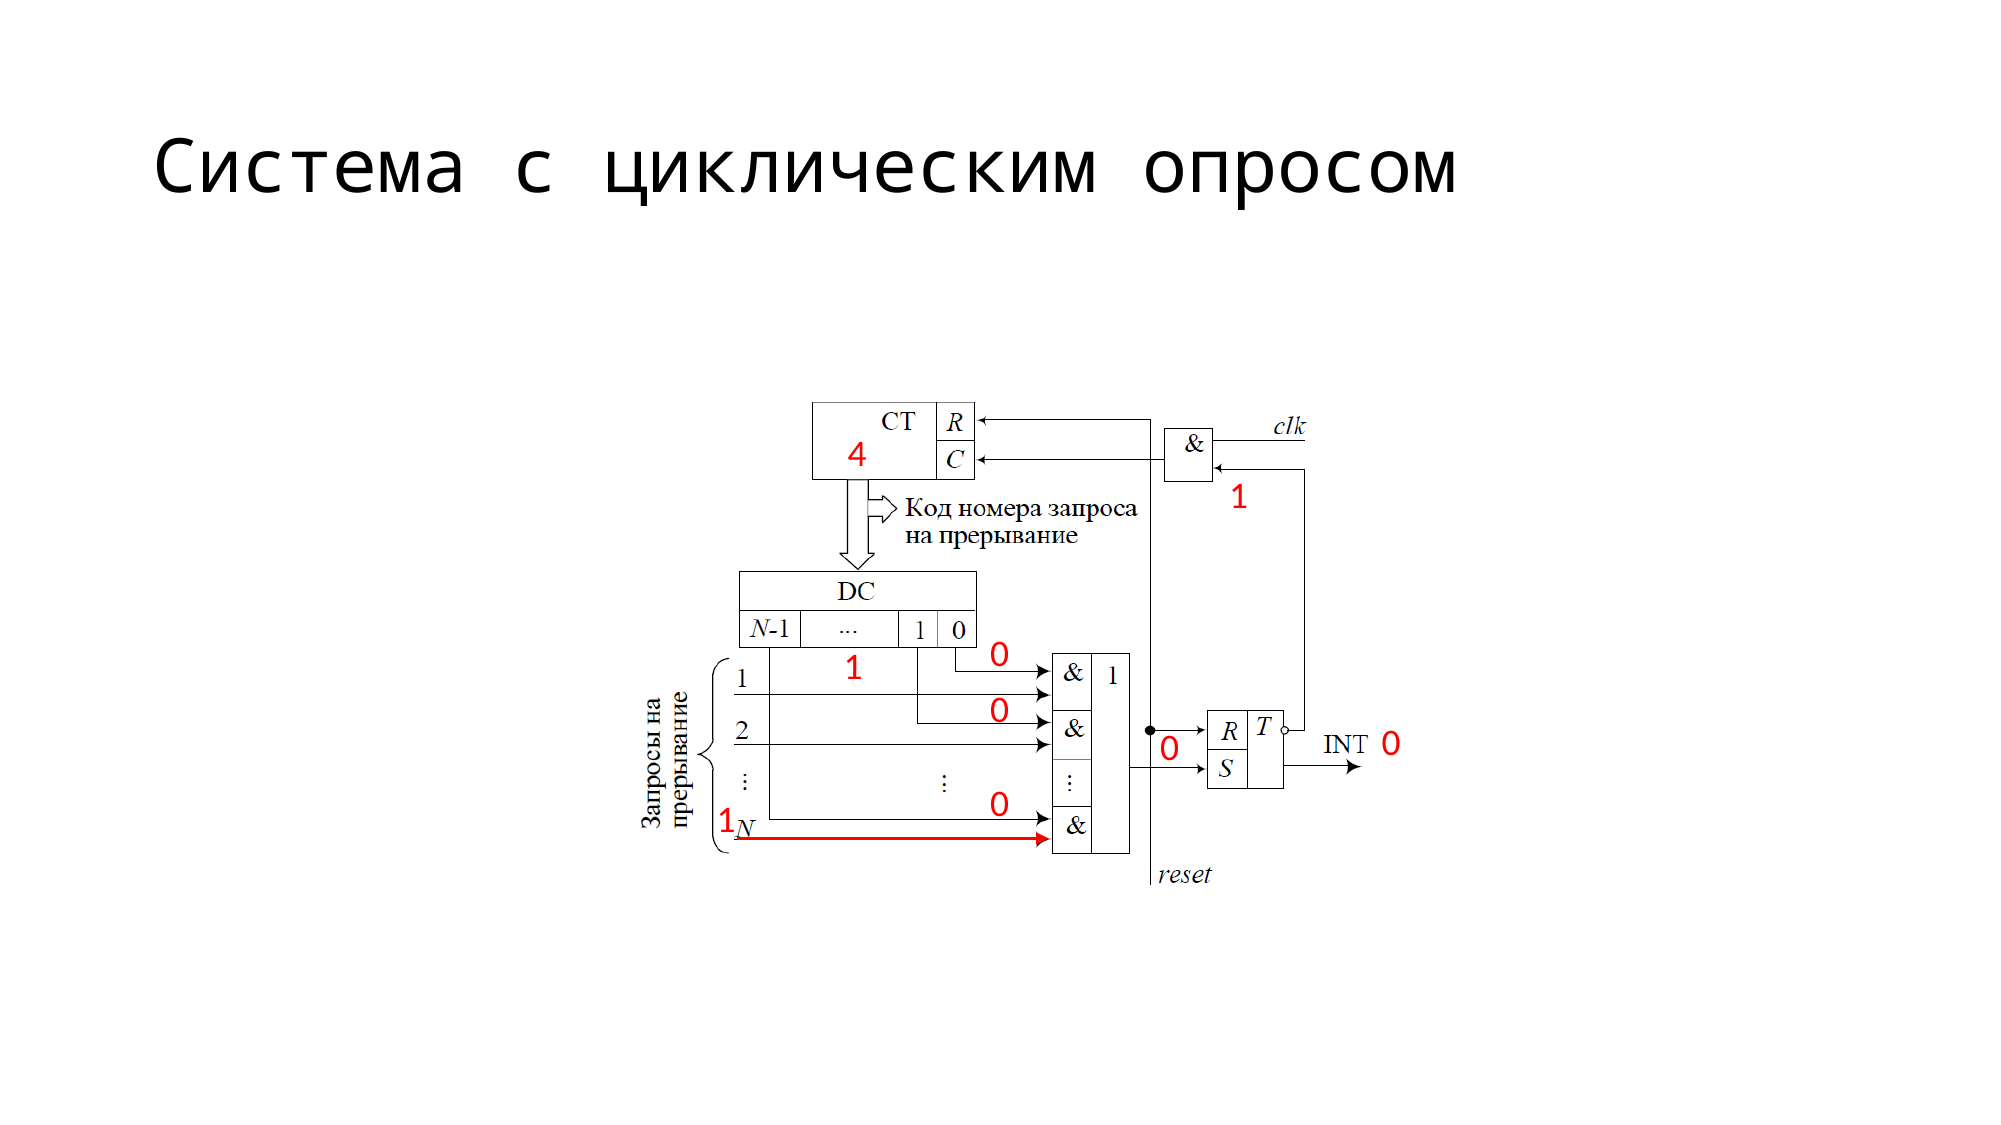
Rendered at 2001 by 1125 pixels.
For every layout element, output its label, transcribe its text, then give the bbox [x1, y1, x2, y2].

text_box 0 [1392, 710, 1416, 771]
title Система с циклическим опросом [137, 59, 1863, 278]
picture [608, 387, 1392, 899]
